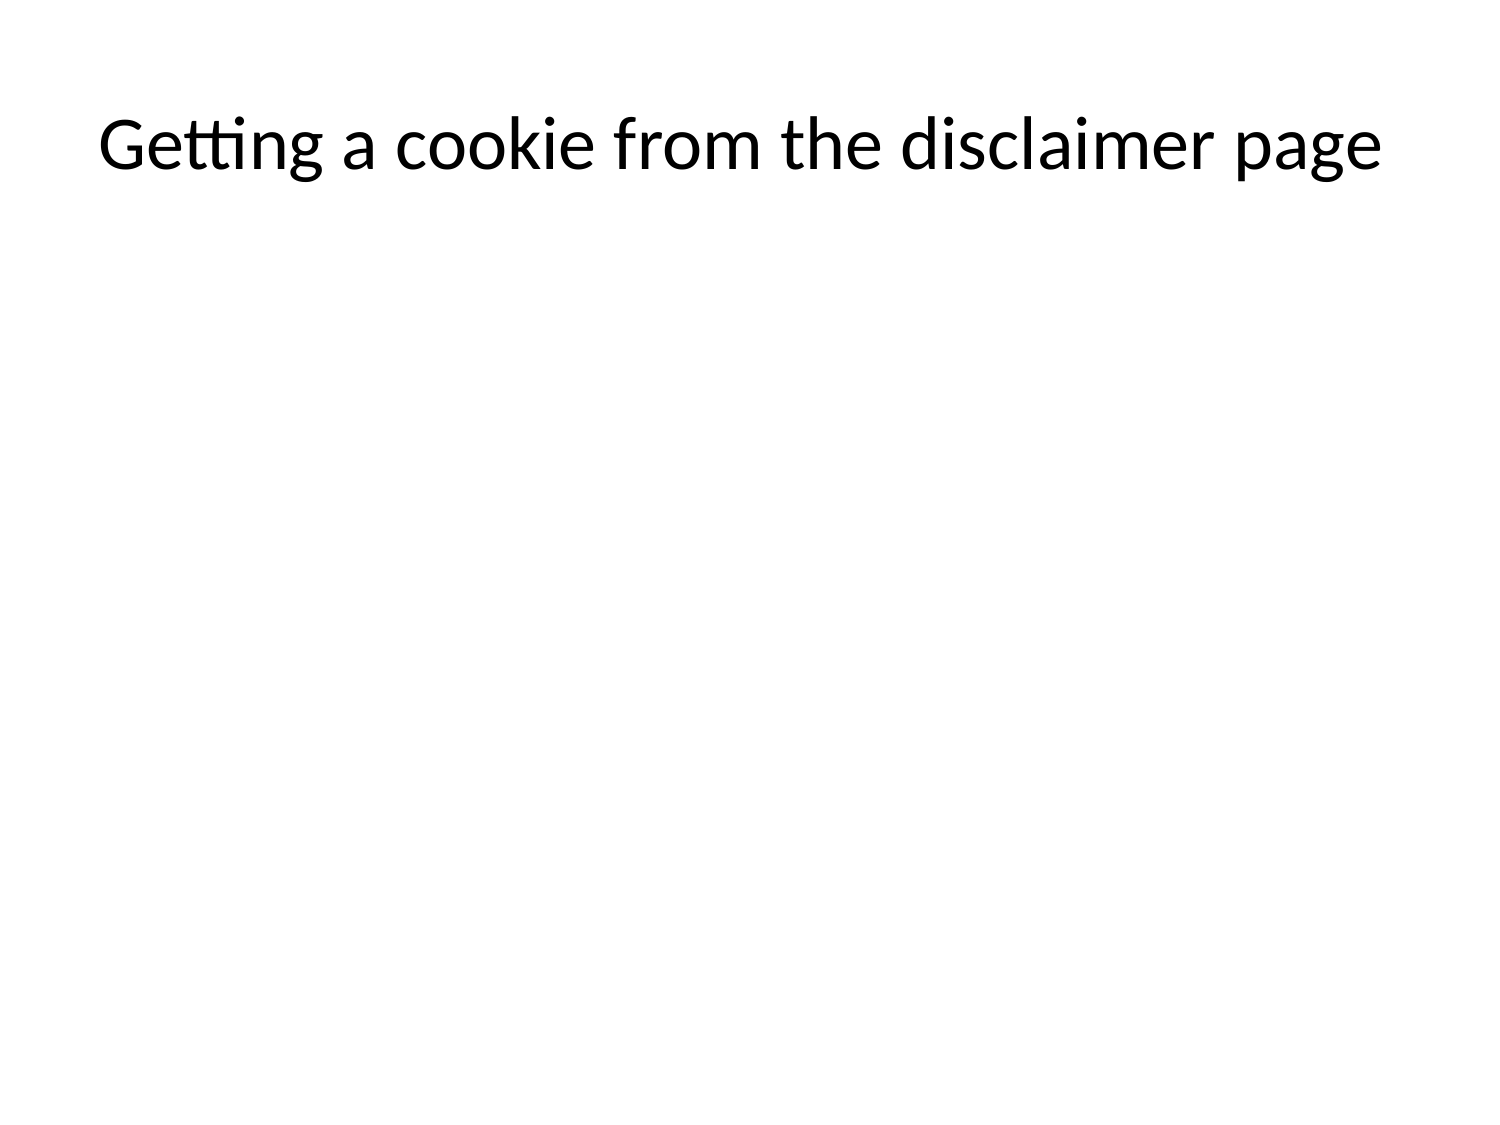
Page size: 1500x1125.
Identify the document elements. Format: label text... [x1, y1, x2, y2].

title Getting a cookie from the disclaimer page [75, 45, 1425, 233]
